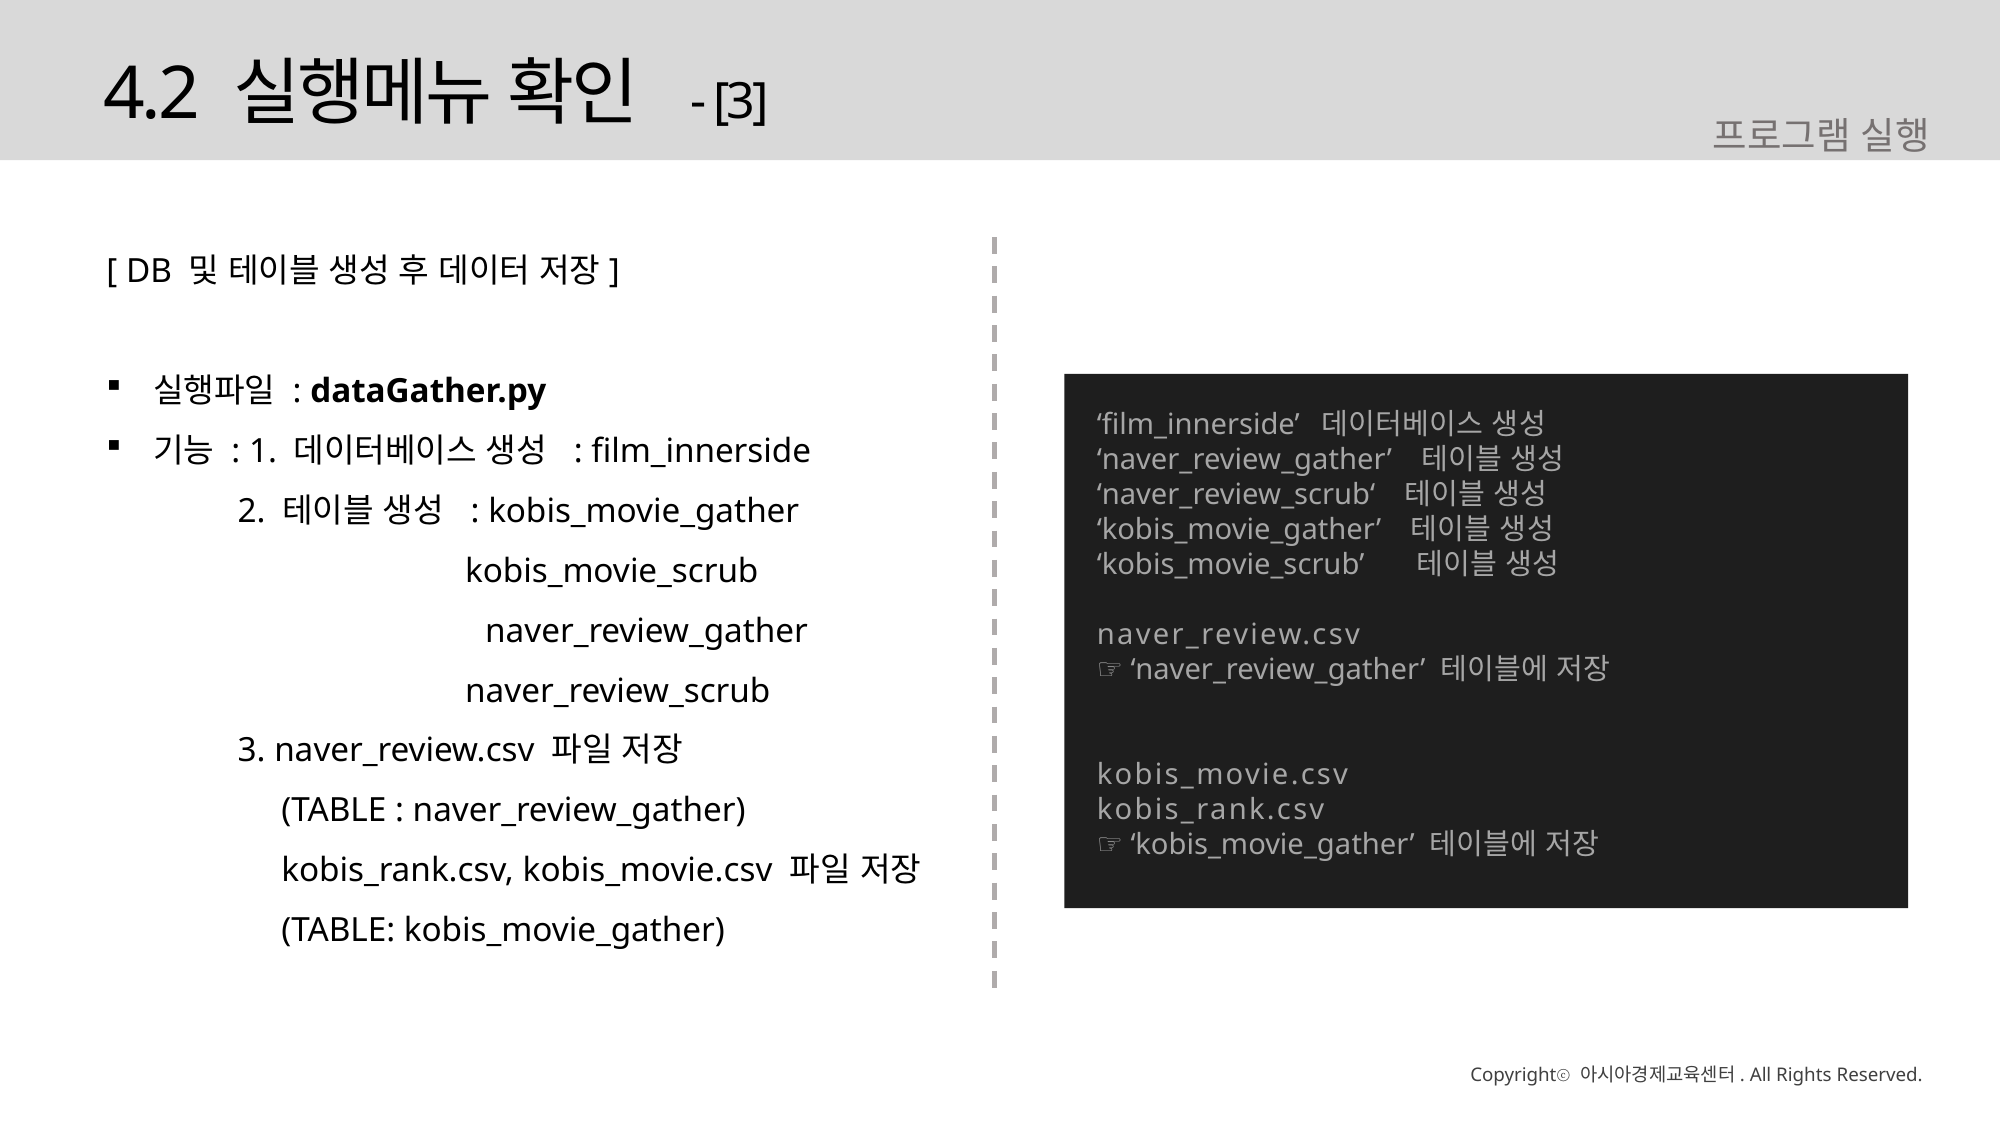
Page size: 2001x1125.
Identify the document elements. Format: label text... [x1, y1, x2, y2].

text_box [1063, 373, 1909, 909]
text_box 프로그램 실행 [1697, 59, 1945, 165]
text_box ‘film_innerside’ 데이터베이스 생성 ‘naver_review_gather’ 테이블 생성 ‘naver_review_scrub‘ 테이블 생성 ‘kobis_movie_gather’ 테이블 생성 ‘kobis_movie_scrub’ 테이블 생성 naver_review.csv ☞ ‘naver_review_gather’ 테이블에 저장 kobis_movie.csv kobis_rank.csv ☞ ‘kobis_movie_gather’ 테이블에 저장 [1082, 398, 1695, 868]
title 4.2 실행메뉴 확인 - [3] [88, 26, 1065, 148]
text_box [ DB 및 테이블 생성 후 데이터 저장] 실행파일 : dataGather.py 기능 : 1. 데이터베이스 생성 : film_innerside 2. 테이블 생성 : kobis_movie_gather kobis_movie_scrub naver_review_gather naver_review_scrub 3. naver_review.csv 파일 저장 (TABLE : naver_review_gather) kobis_rank.csv, kobis_movie.csv 파일 저장 (TABLE: kobis_movie_gather) [91, 222, 944, 956]
text_box [0, 0, 2000, 161]
text_box Copyrightⓒ 아시아경제교육센터. All Rights Reserved. [1455, 1055, 1938, 1093]
